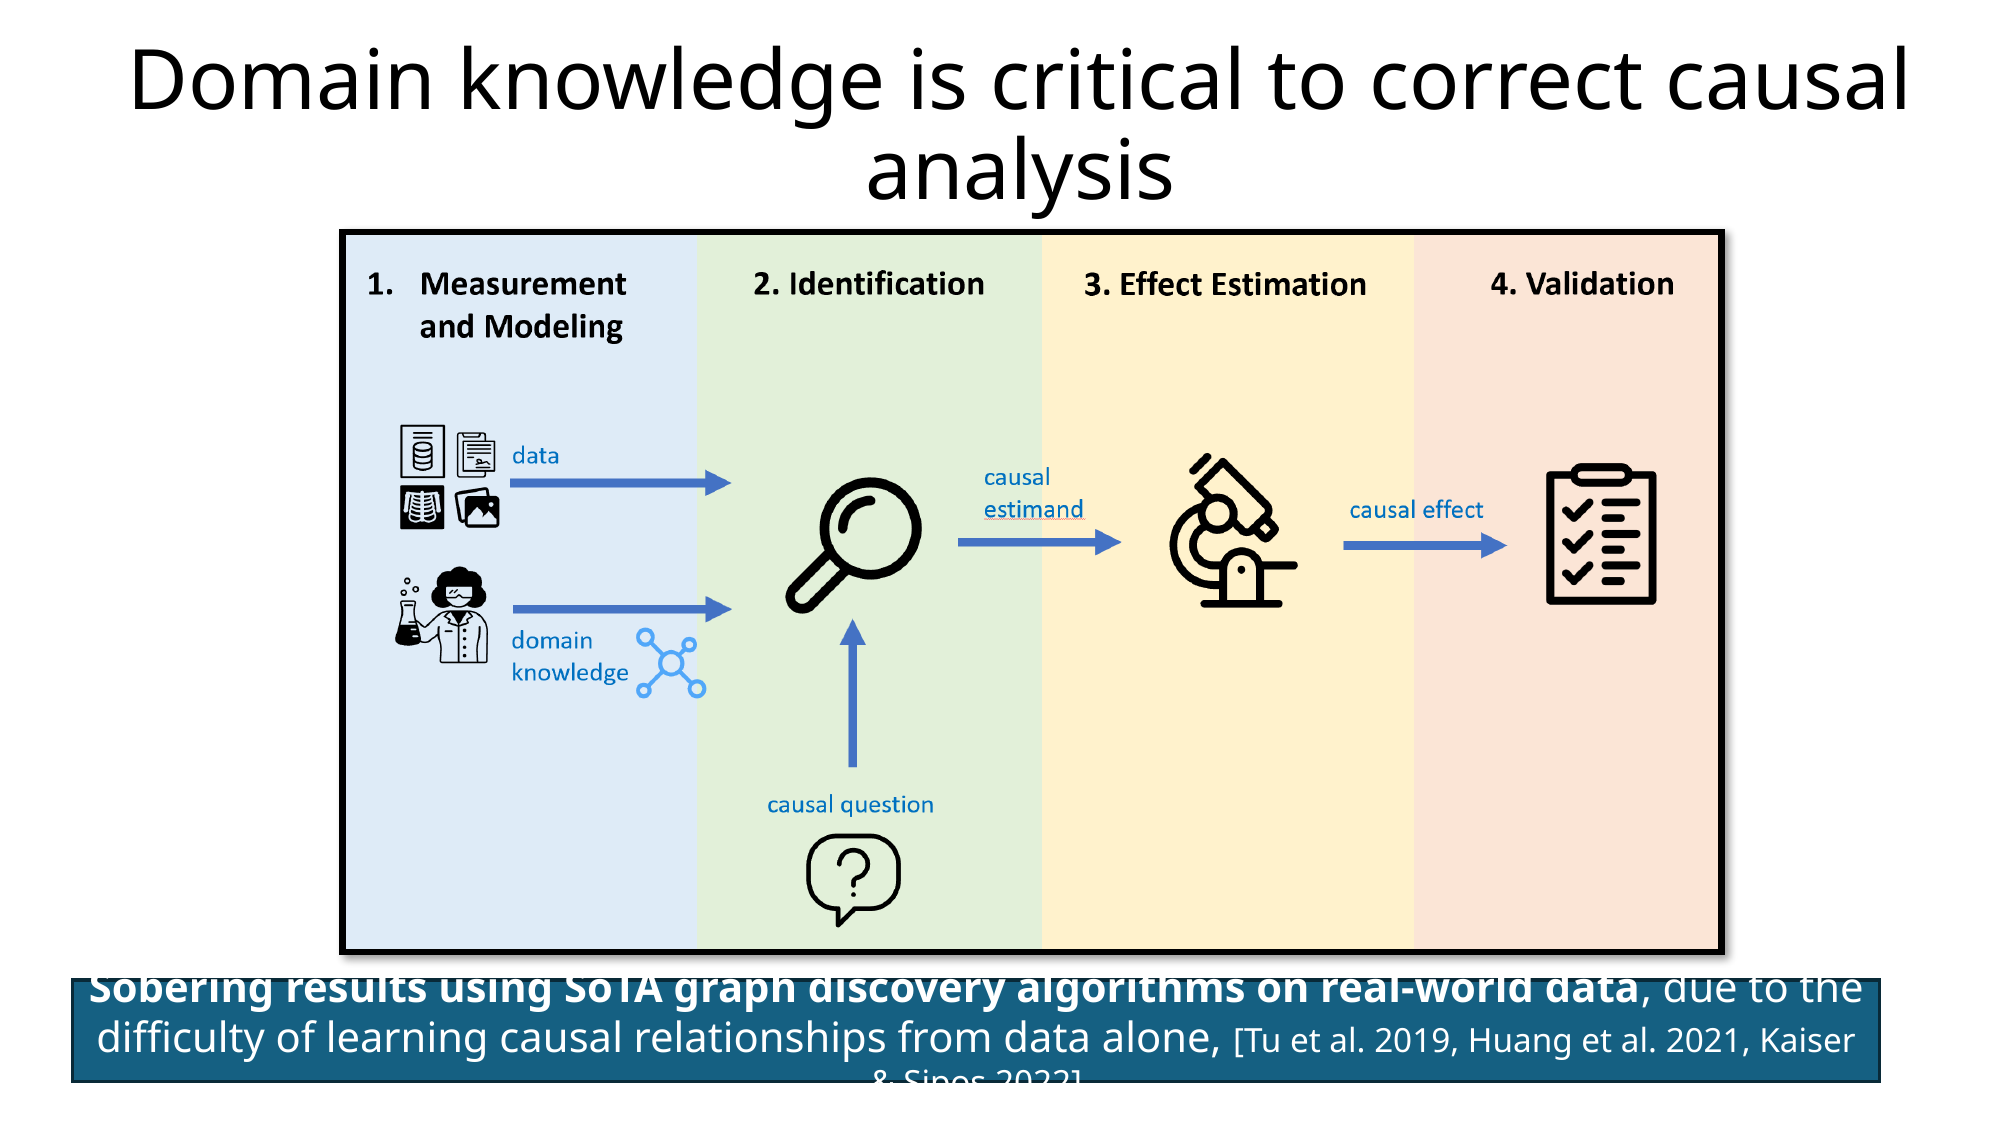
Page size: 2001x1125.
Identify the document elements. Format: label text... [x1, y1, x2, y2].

title Domain knowledge is critical to correct causal analysis [99, 18, 1942, 236]
text_box Sobering results using SoTA graph discovery algorithms on real-world data, due to the difficulty of learning causal relationships from data alone, [Tu et al. 2019, Huang et al. 2021, Kaiser & Sipos 2022] [71, 978, 1881, 1083]
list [345, 234, 1719, 950]
